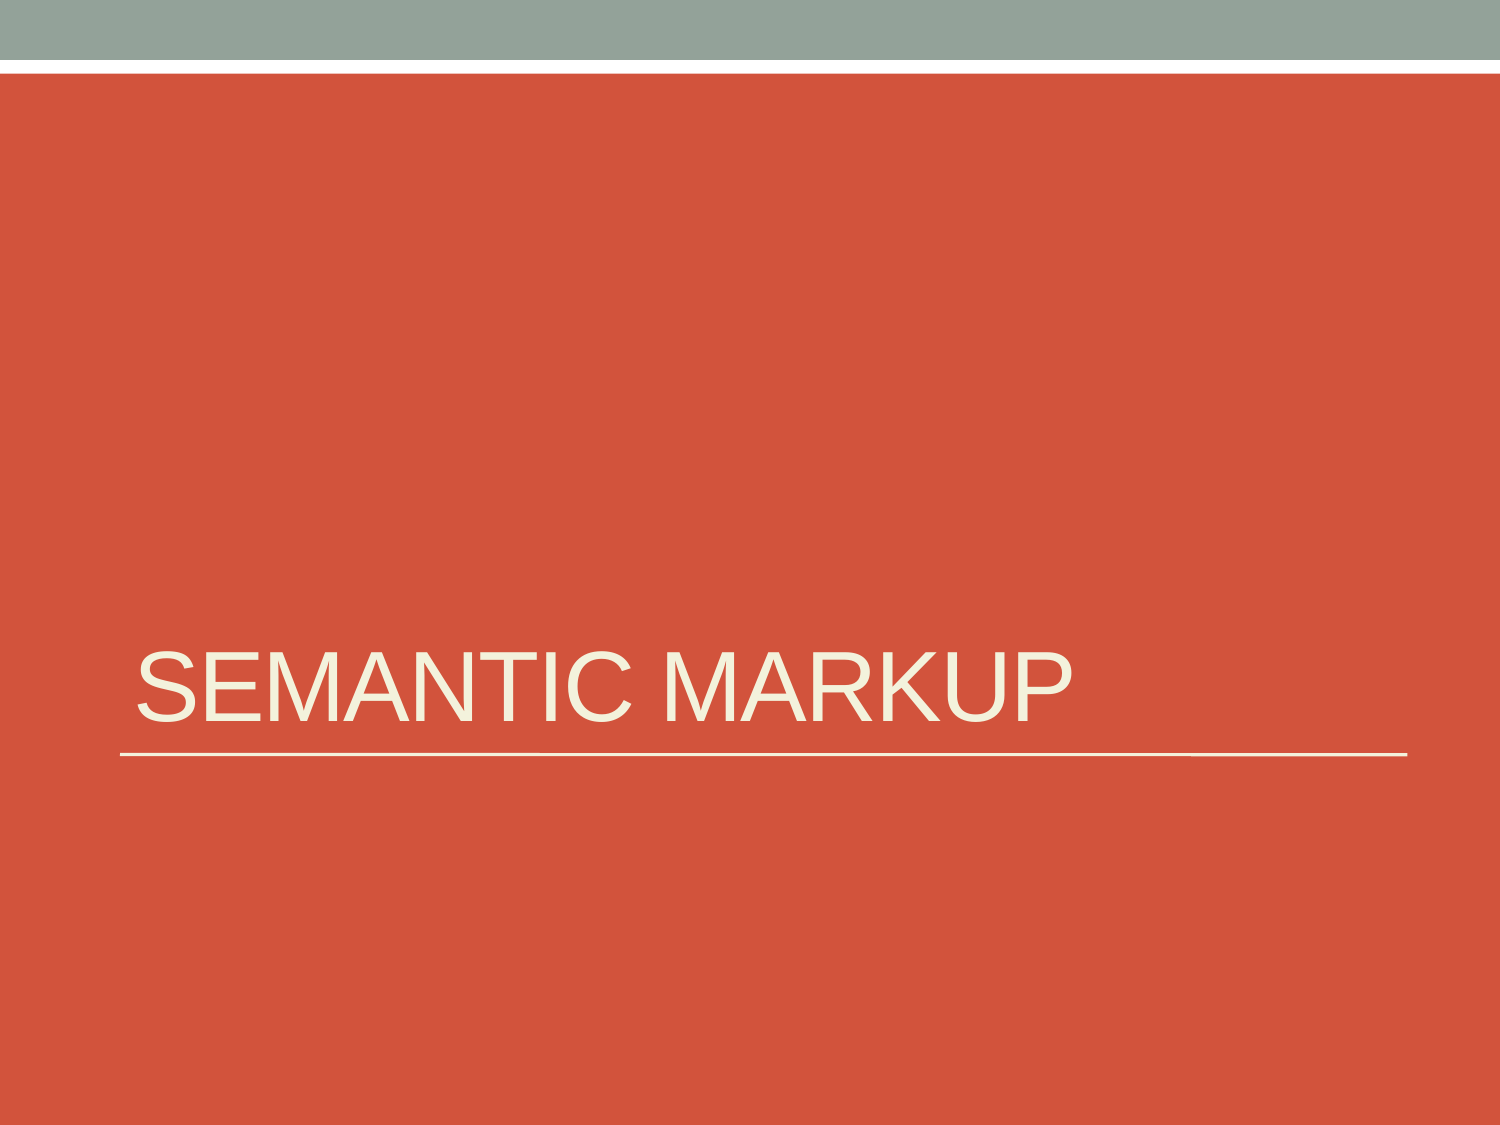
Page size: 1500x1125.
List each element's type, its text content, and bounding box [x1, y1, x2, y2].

title Semantic Markup [118, 387, 1394, 749]
